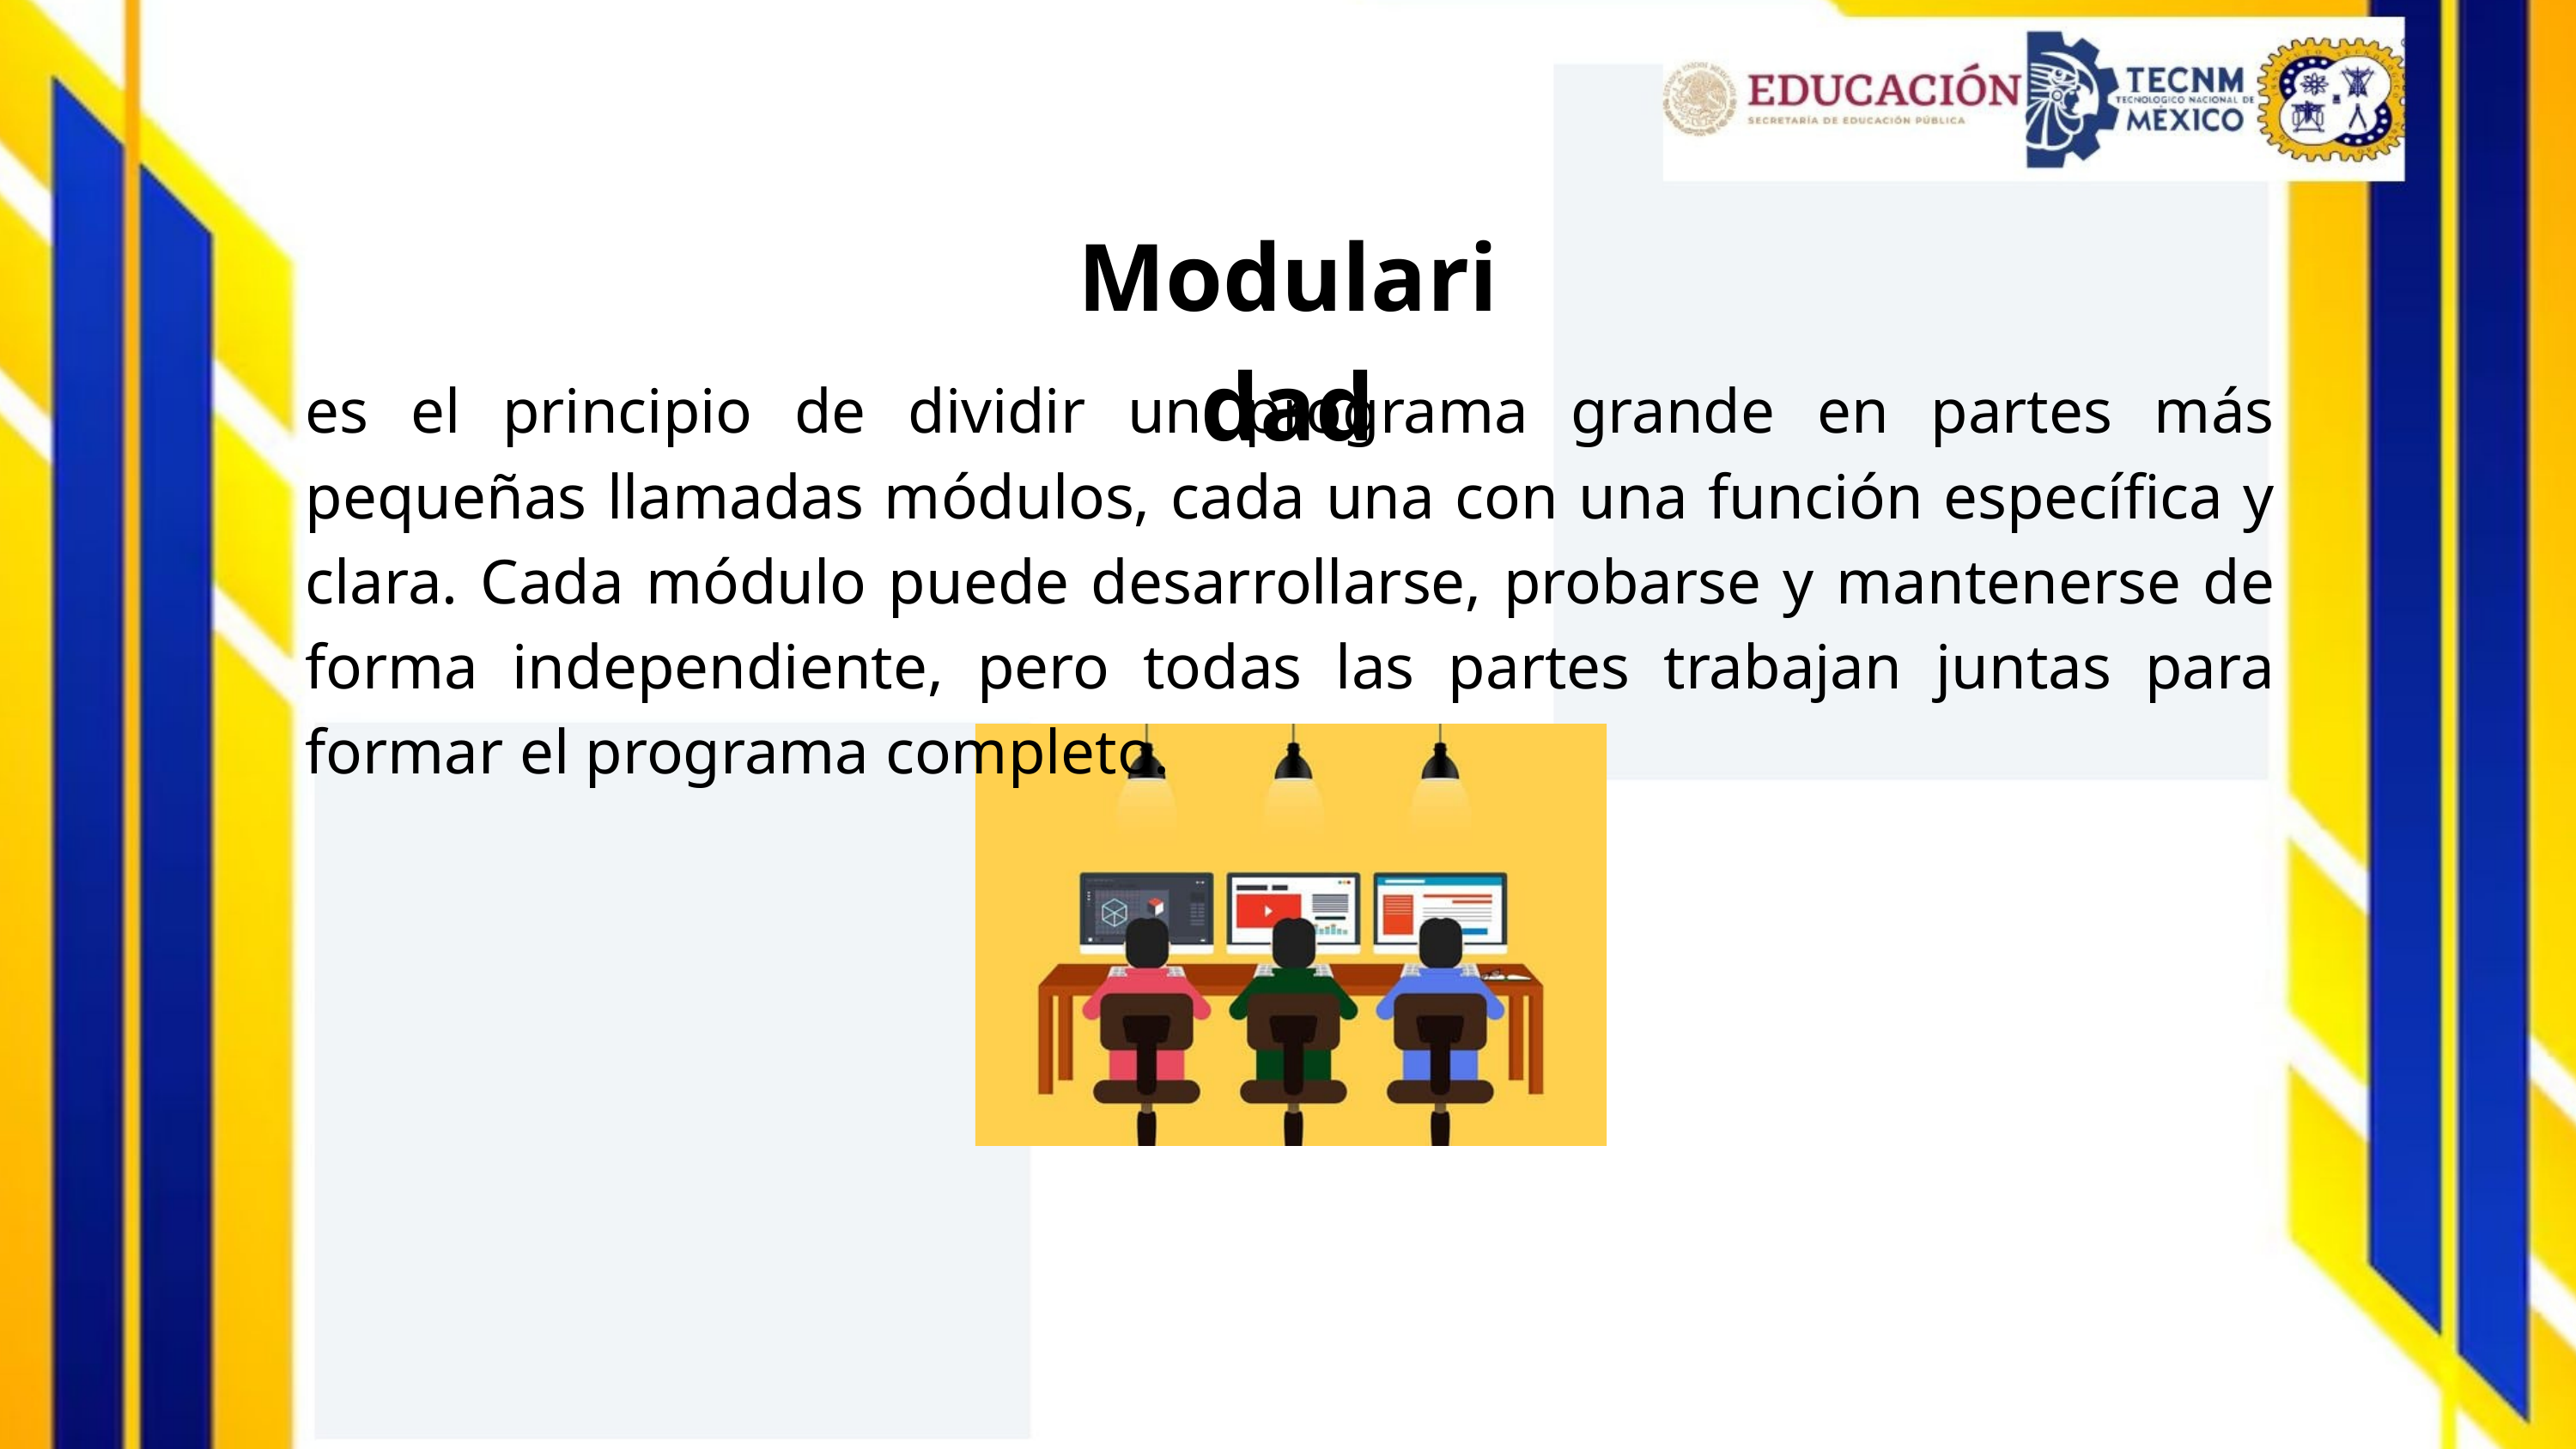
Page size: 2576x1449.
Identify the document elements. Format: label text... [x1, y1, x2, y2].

text_box Modularidad [1060, 199, 1516, 460]
text_box [0, 0, 2576, 1449]
text_box [975, 871, 1607, 1146]
text_box es el principio de dividir un programa grande en partes más pequeñas llamadas módulos, cada una con una función específica y clara. Cada módulo puede desarrollarse, probarse y mantenerse de forma independiente, pero todas las partes trabajan juntas para formar el programa completo. [305, 360, 2277, 871]
